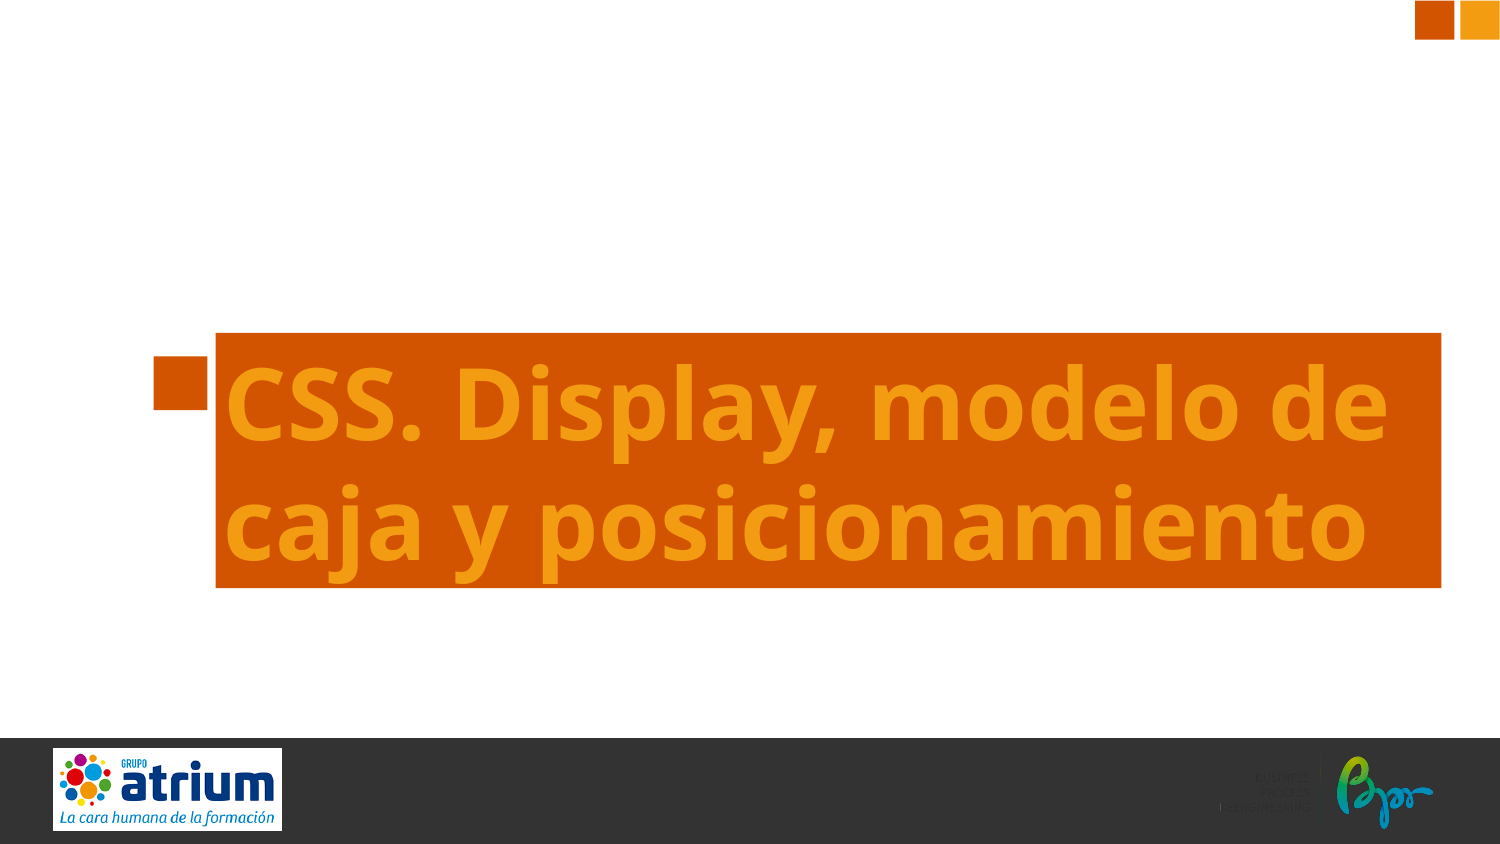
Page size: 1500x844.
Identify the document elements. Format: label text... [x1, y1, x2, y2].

picture [53, 748, 282, 831]
title CSS. Display, modelo de caja y posicionamiento [215, 332, 1442, 589]
picture [1211, 750, 1442, 836]
